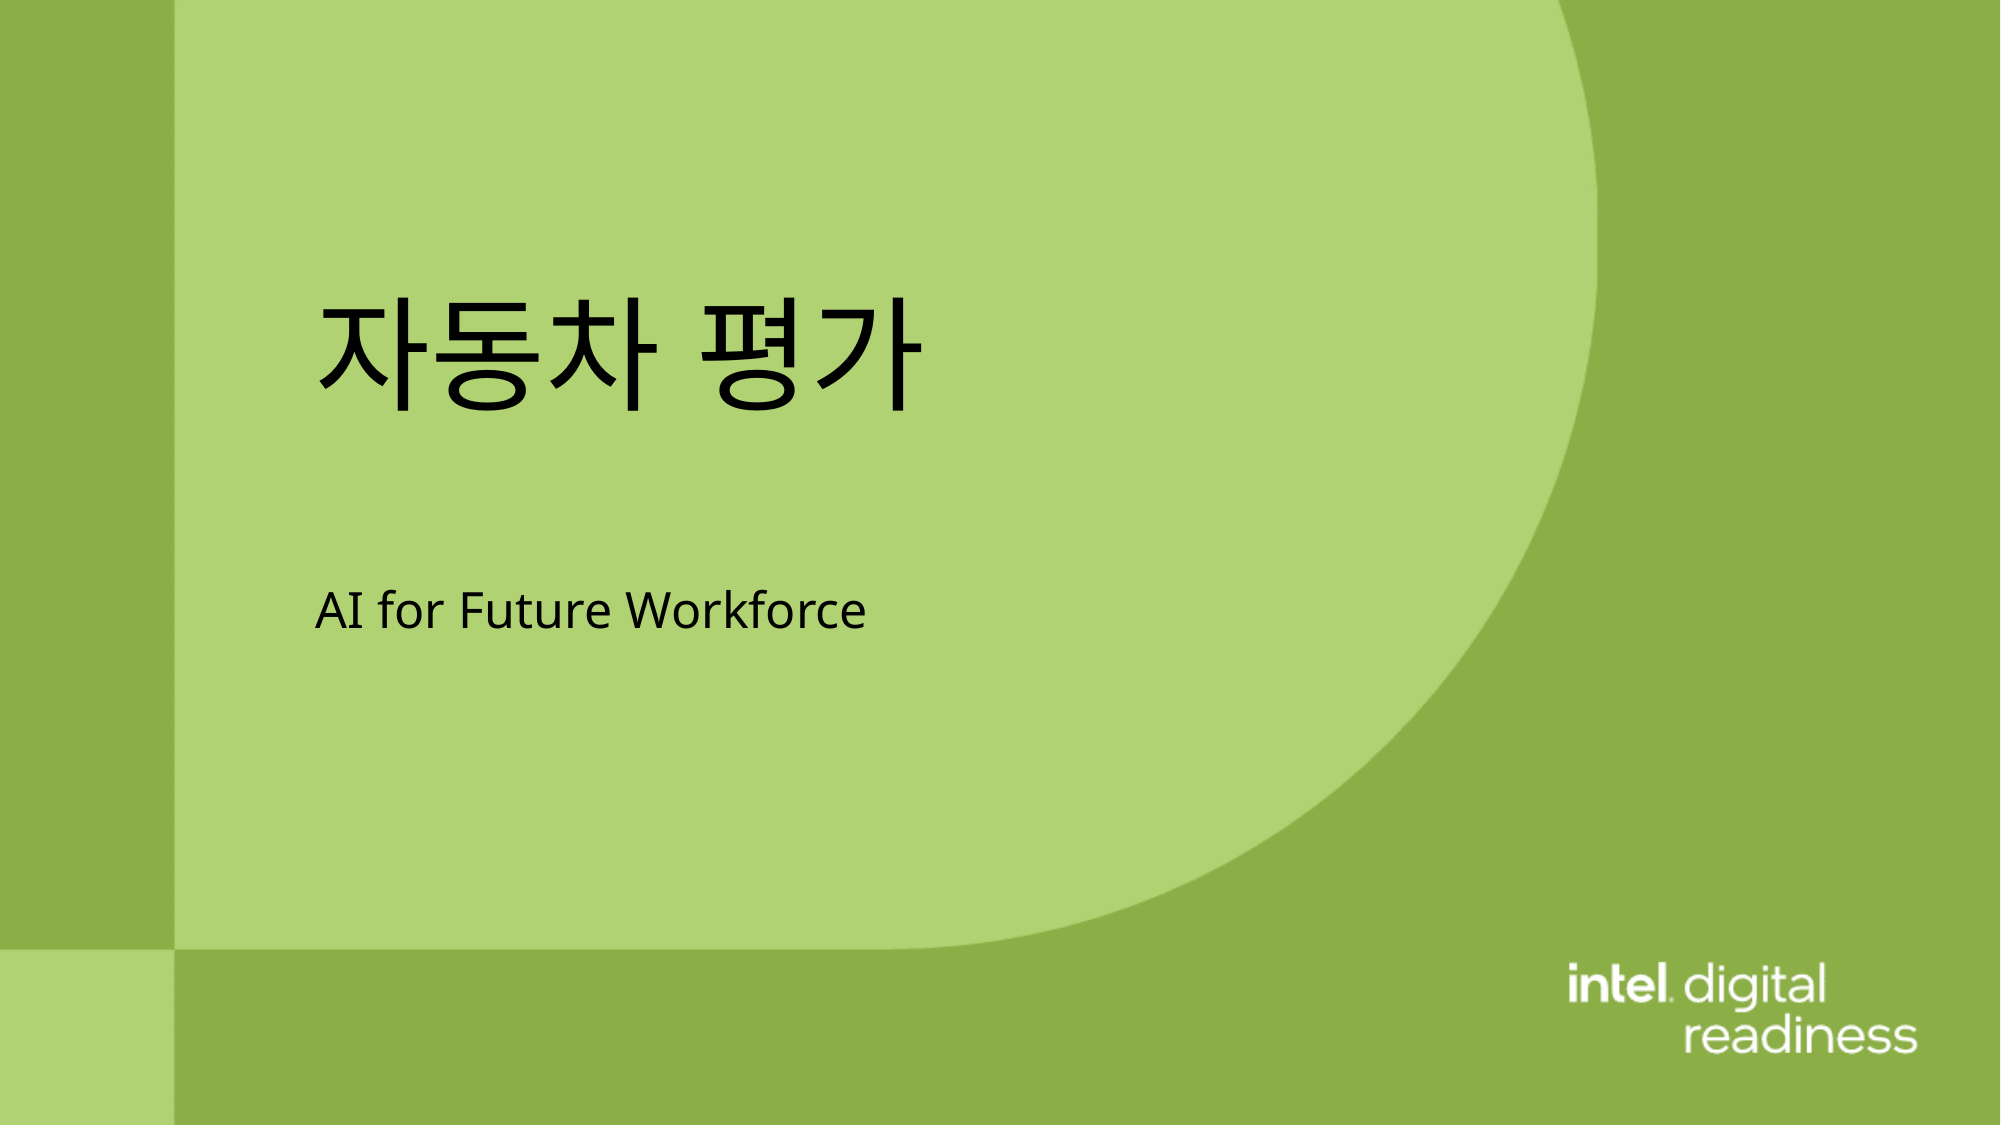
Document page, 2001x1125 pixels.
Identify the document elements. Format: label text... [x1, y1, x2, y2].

text_box AI for Future Workforce [300, 577, 1273, 692]
picture [0, 0, 2001, 1125]
text_box 자동차 평가 [300, 285, 1521, 594]
